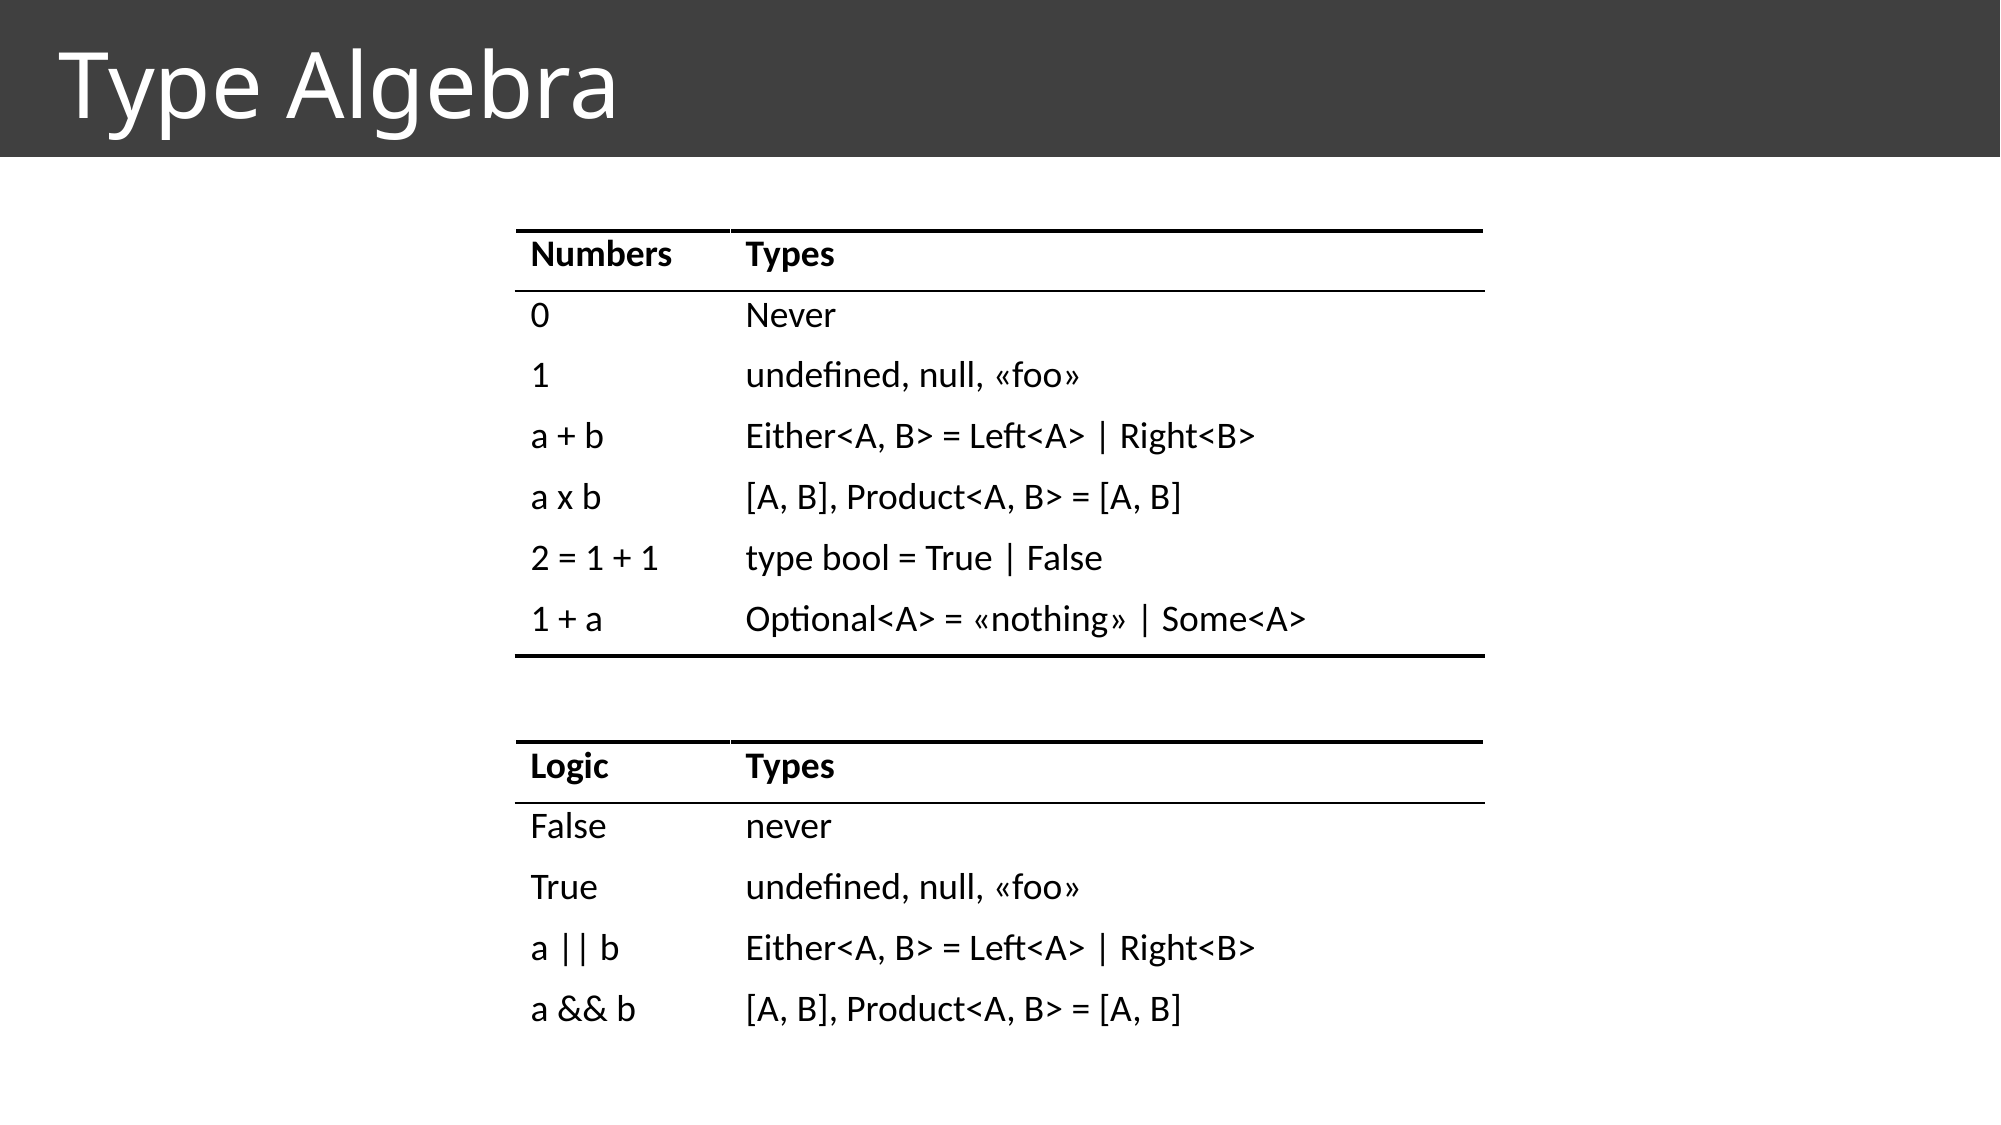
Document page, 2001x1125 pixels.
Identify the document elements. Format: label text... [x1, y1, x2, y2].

table_header Numbers [516, 233, 730, 290]
table_cell 1 + a [516, 596, 730, 654]
table_cell Optional<A> = «nothing» | Some<A> [731, 596, 1483, 654]
table_cell 0 [516, 292, 730, 351]
table_cell 1 [516, 353, 730, 412]
table_cell [A, B], Product<A, B> = [A, B] [731, 475, 1483, 534]
table_cell False [516, 804, 730, 863]
table_cell [A, B], Product<A, B> = [A, B] [731, 987, 1483, 1046]
table_header Types [731, 744, 1483, 802]
table_cell a + b [516, 414, 730, 473]
table_cell a && b [516, 987, 730, 1046]
table_cell undefined, null, «foo» [731, 353, 1483, 412]
table_cell undefined, null, «foo» [731, 865, 1483, 924]
table_cell True [516, 865, 730, 924]
table_cell Never [731, 292, 1483, 351]
table_cell Either<A, B> = Left<A> | Right<B> [731, 414, 1483, 473]
table_cell a || b [516, 926, 730, 985]
table_cell never [731, 804, 1483, 863]
table_cell type bool = True | False [731, 536, 1483, 595]
table_cell 2 = 1 + 1 [516, 536, 730, 595]
table_cell Either<A, B> = Left<A> | Right<B> [731, 926, 1483, 985]
title Type Algebra [43, 0, 1956, 178]
table_cell a x b [516, 475, 730, 534]
table_header Logic [516, 744, 730, 802]
table_header Types [731, 233, 1483, 290]
